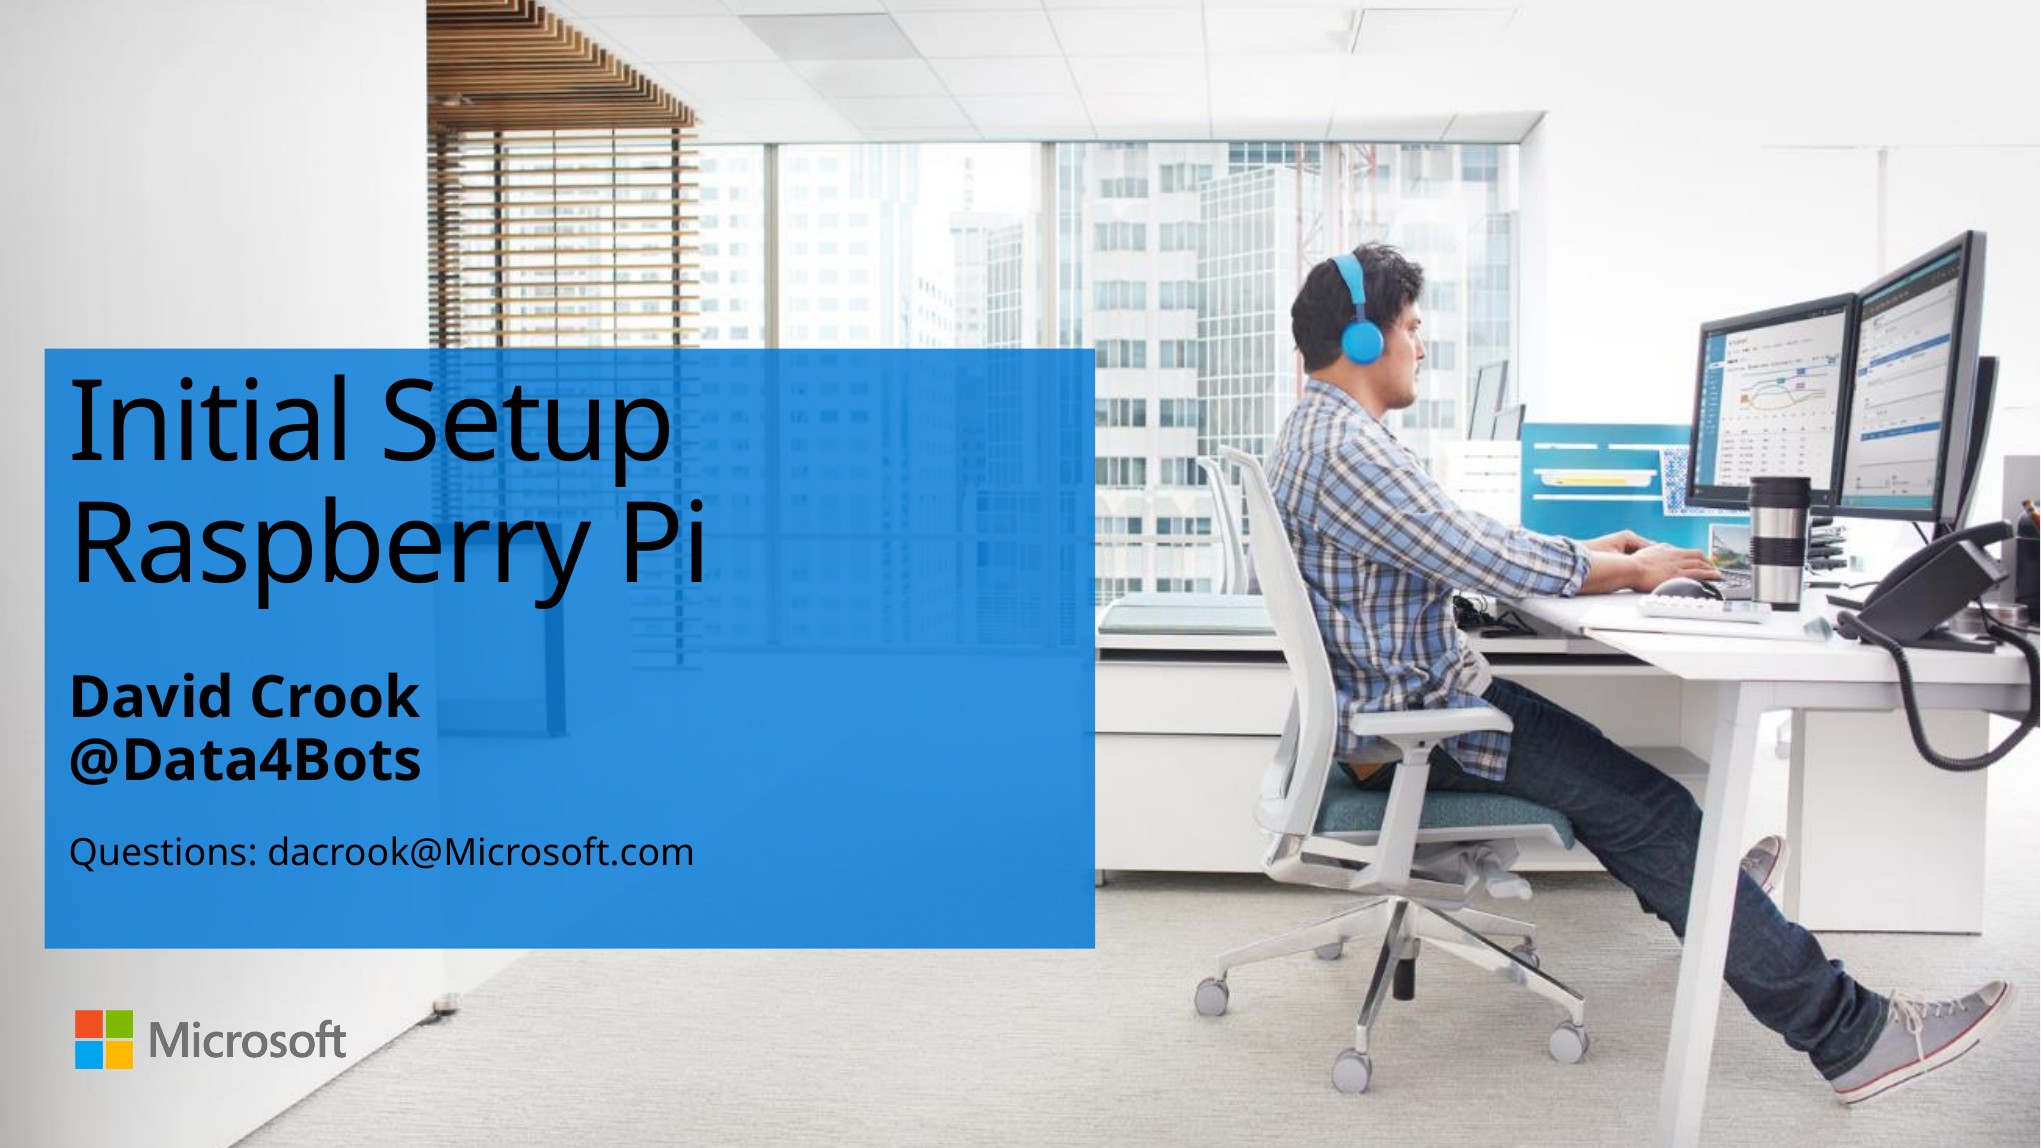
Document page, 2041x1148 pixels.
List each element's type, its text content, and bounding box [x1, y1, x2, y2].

title Initial Setup Raspberry Pi [45, 348, 1096, 649]
picture [0, 0, 2041, 1148]
list David Crook @Data4Bots Questions: dacrook@Microsoft.com [44, 648, 960, 949]
